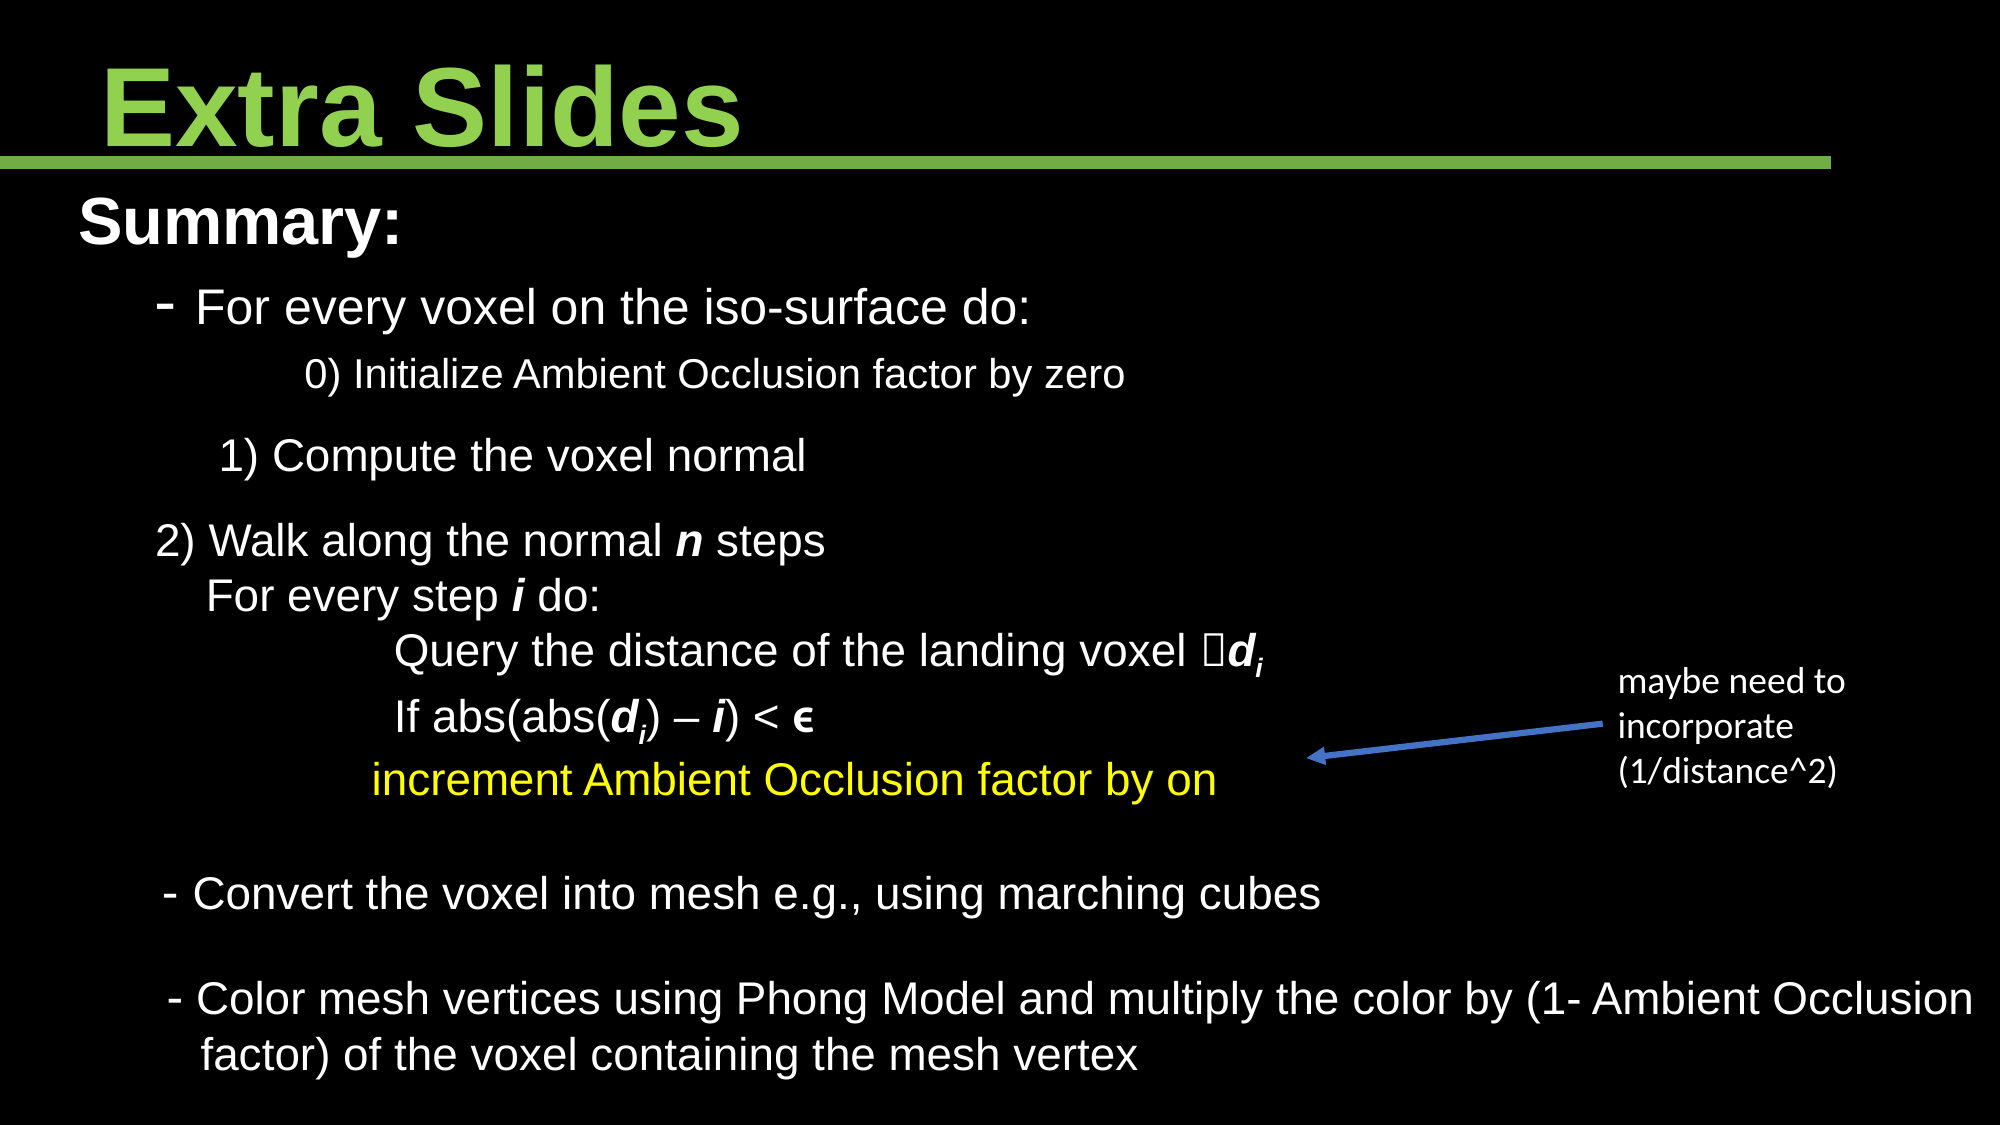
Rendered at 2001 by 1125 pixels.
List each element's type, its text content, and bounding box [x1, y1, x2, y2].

text_box Summary: - For every voxel on the iso-surface do: 0) Initialize Ambient Occlusion factor by zero 1) Compute the voxel normal 2) Walk along the normal n steps For every step i do: Query the distance of the landing voxel di If abs(abs(di) – i) < ϵ increment Ambient Occlusion factor by on - Convert the voxel into mesh e.g., using marching cubes - Color mesh vertices using Phong Model and multiply the color by (1- Ambient Occlusion factor) of the voxel containing the mesh vertex [63, 170, 2000, 1125]
text_box Extra Slides [85, 26, 1949, 170]
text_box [1306, 724, 1603, 759]
text_box maybe need to incorporate (1/distance^2) [1602, 648, 1966, 799]
